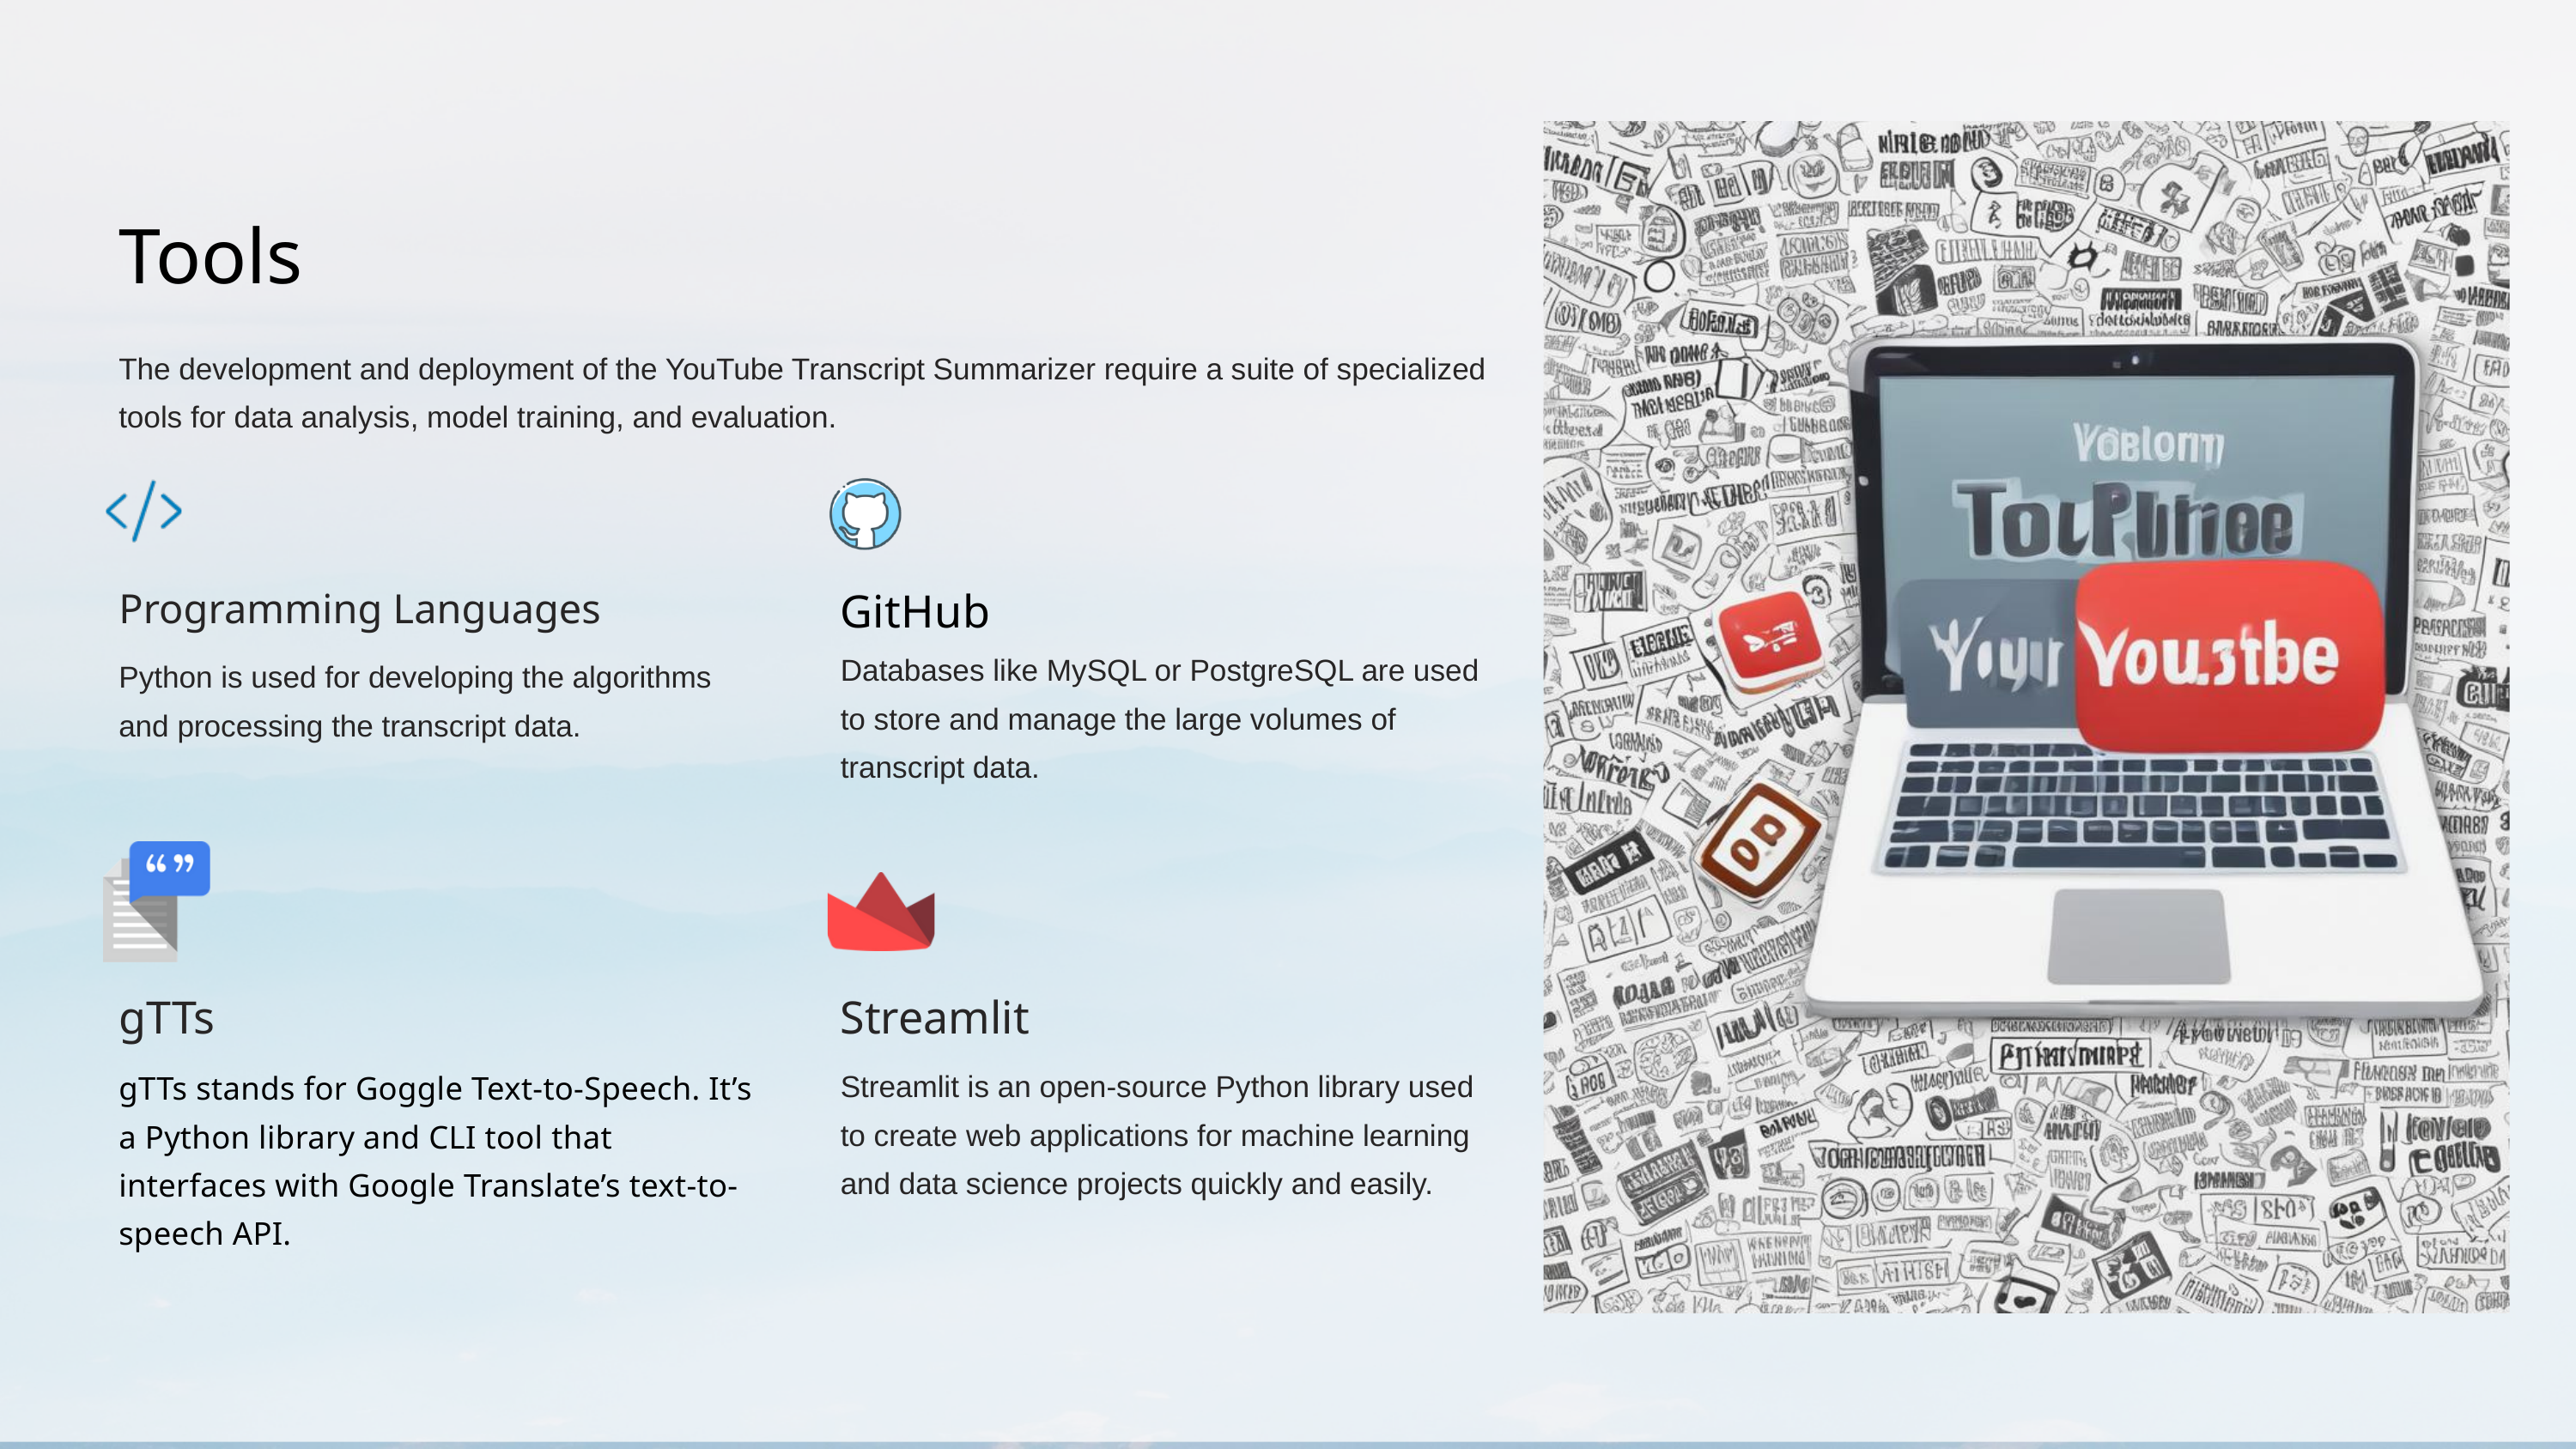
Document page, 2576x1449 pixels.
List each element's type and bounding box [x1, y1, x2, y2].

text_box [0, 0, 2576, 1442]
